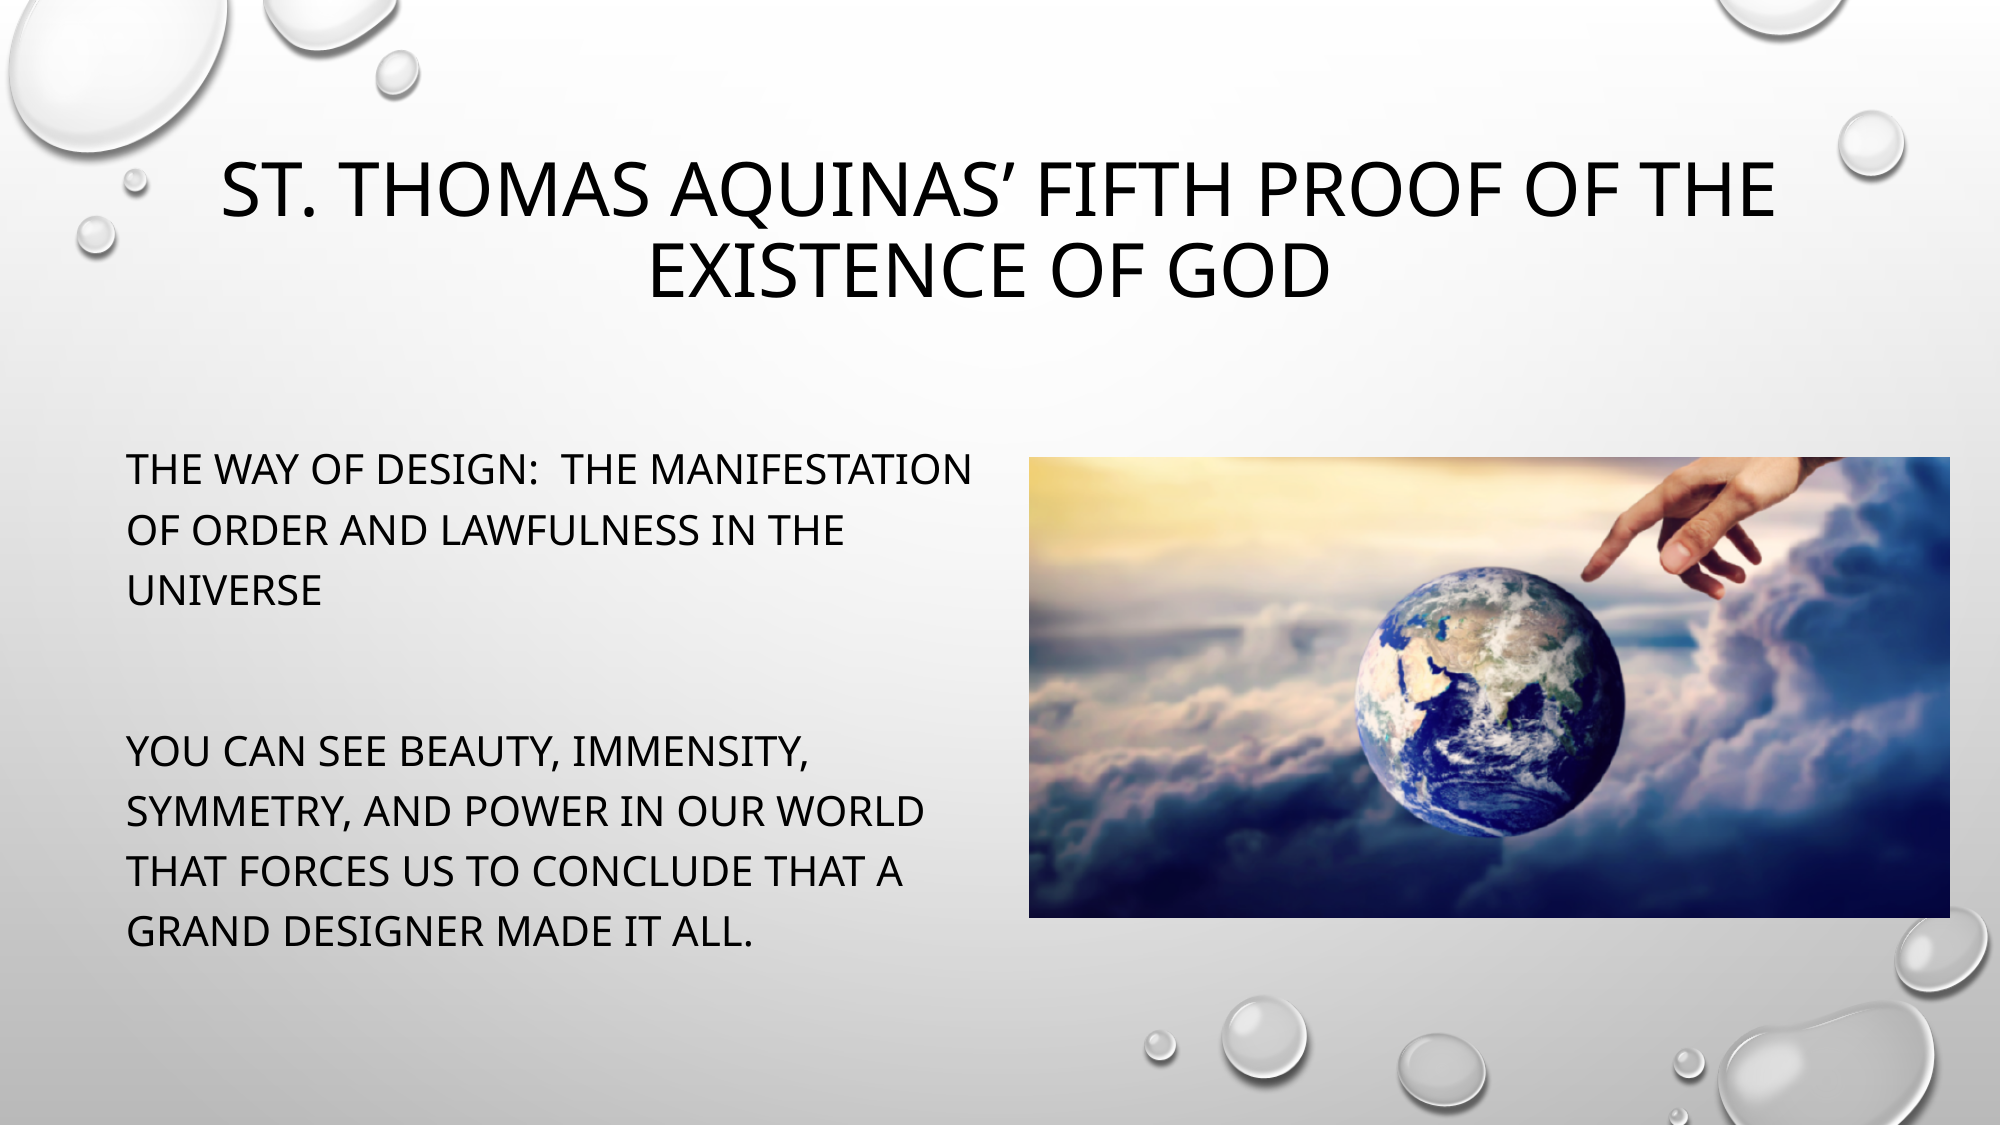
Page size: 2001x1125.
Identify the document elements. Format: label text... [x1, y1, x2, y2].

title St. Thomas Aquinas’ Fifth proof of the existence of God [149, 101, 1851, 364]
picture [0, 0, 2000, 1125]
list The Way of Design: The manifestation of order and lawfulness in the universe You can see beauty, immensity, symmetry, and power in our world that forces us to conclude that a Grand Designer made it all. [110, 425, 1006, 1011]
